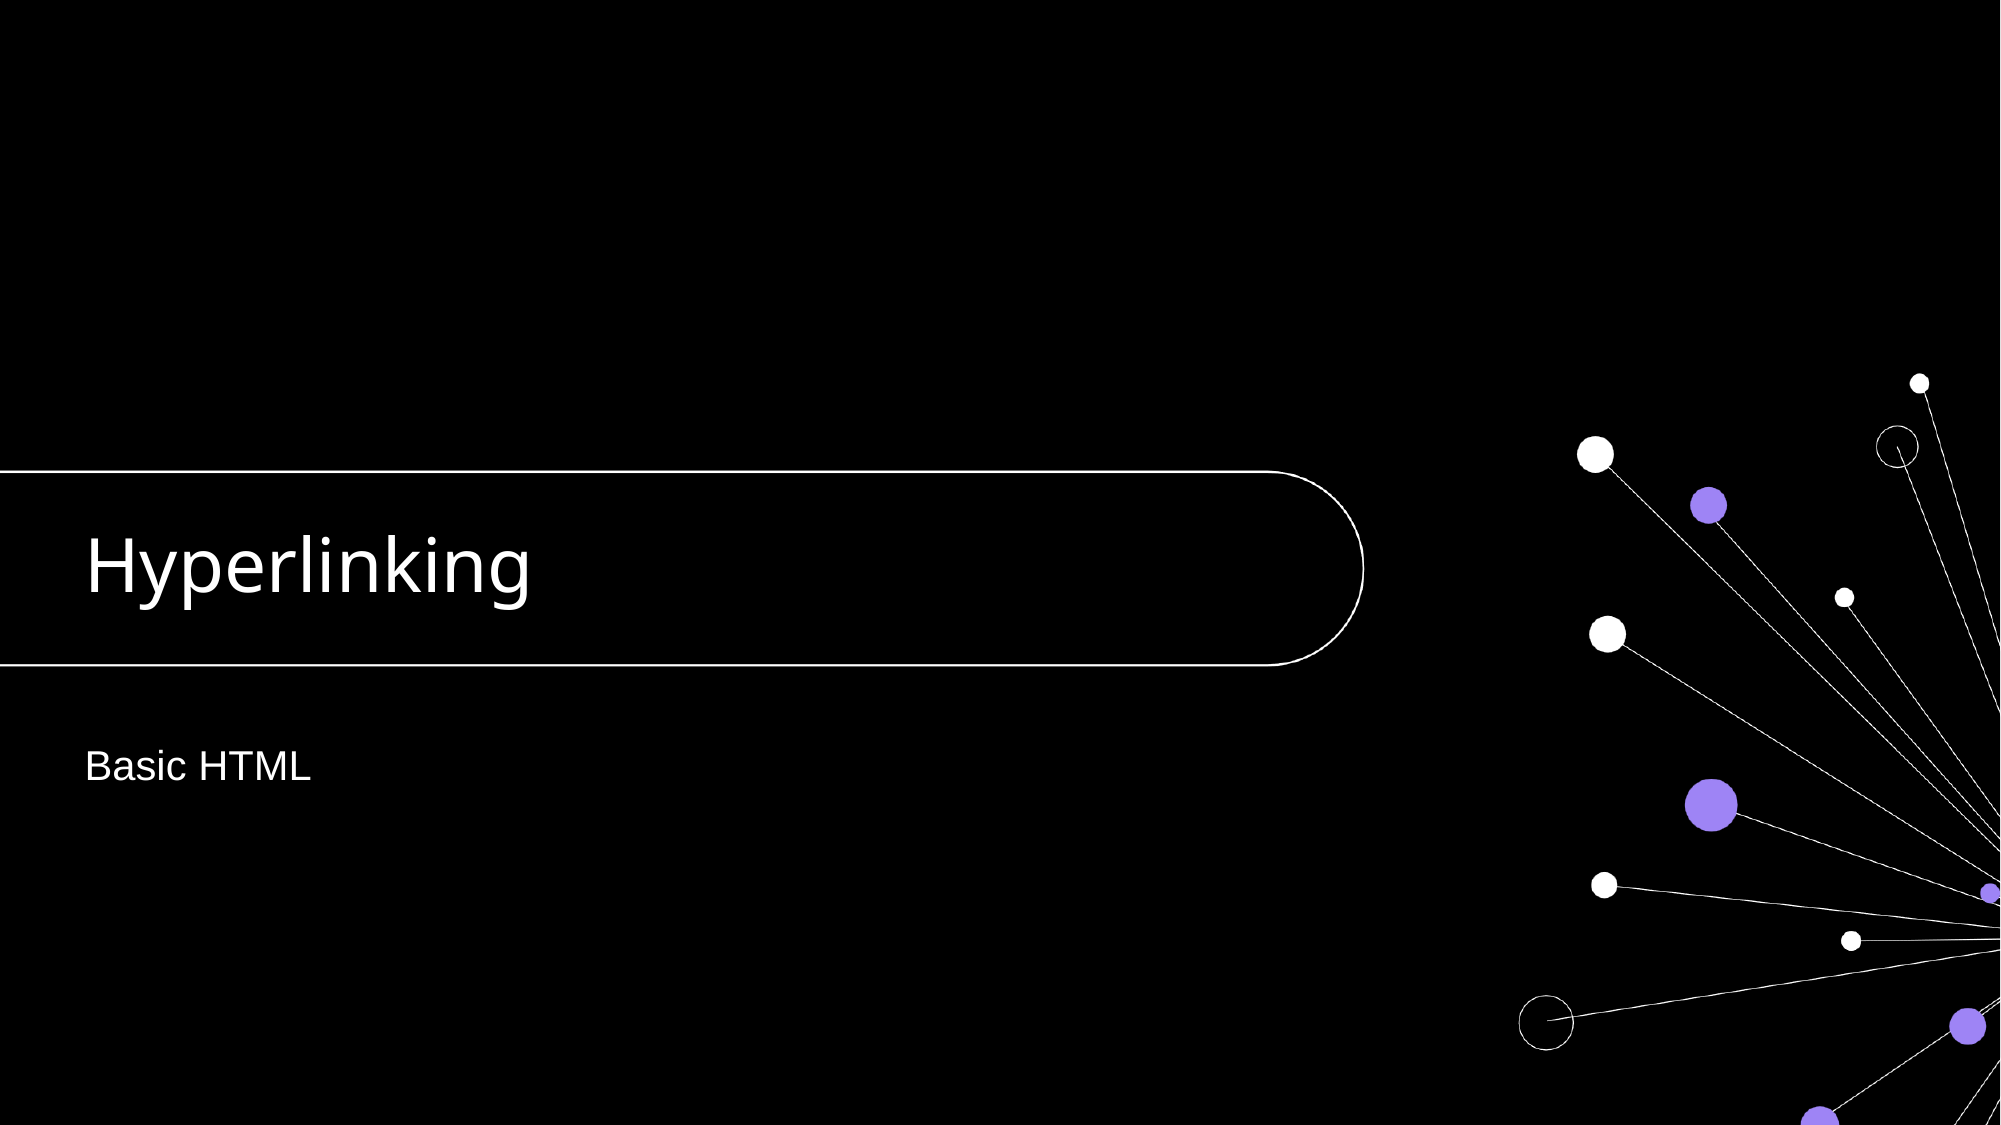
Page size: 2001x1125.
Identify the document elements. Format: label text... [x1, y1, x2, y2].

subtitle Basic HTML [84, 731, 1278, 1041]
picture [0, 0, 2001, 1125]
title Hyperlinking [84, 472, 1278, 665]
